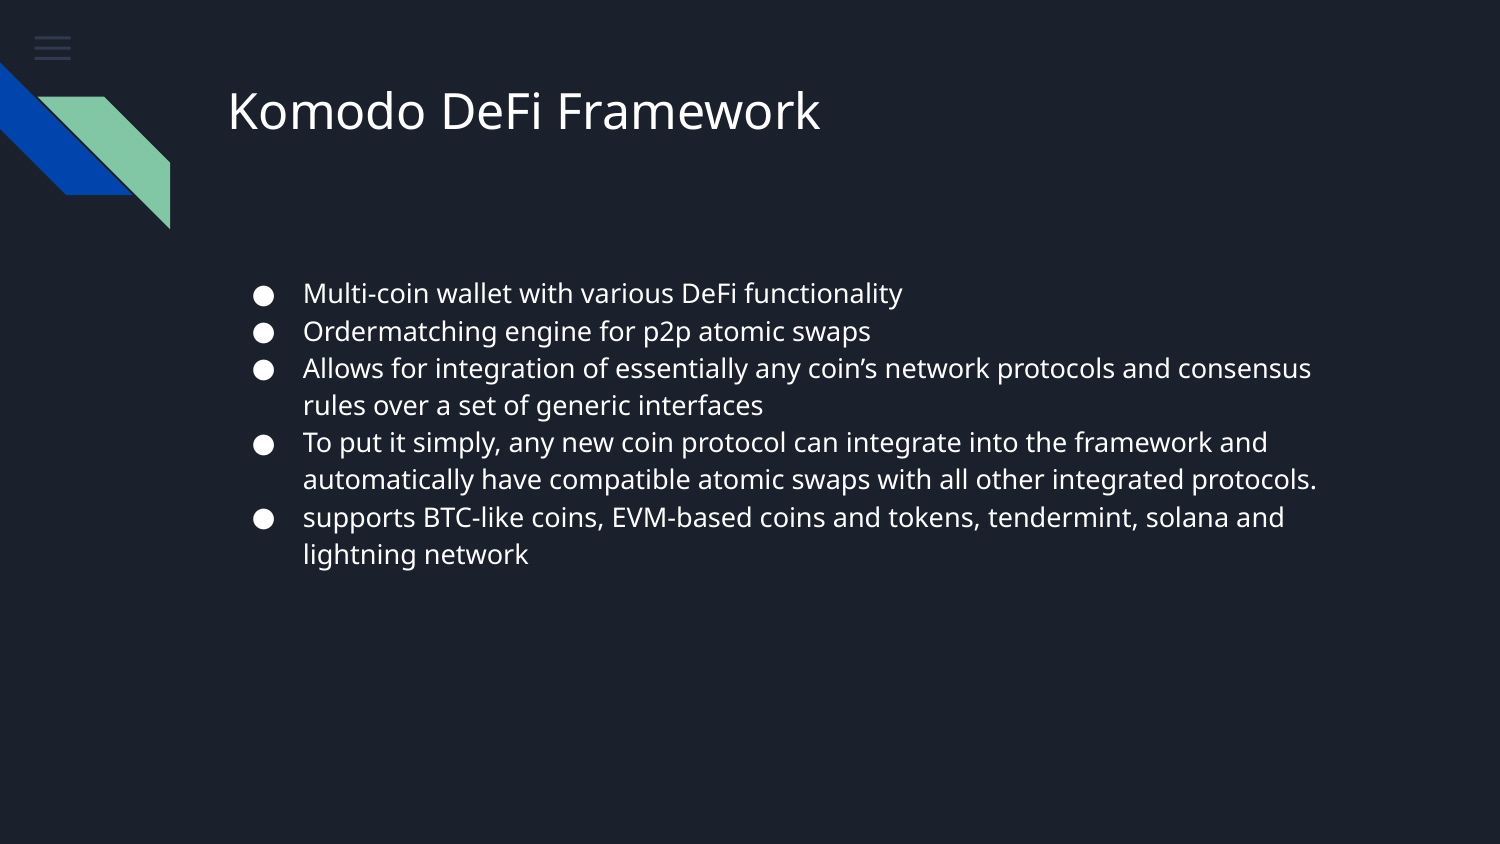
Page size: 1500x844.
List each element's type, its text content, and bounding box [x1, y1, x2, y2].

title Komodo DeFi Framework [212, 64, 1368, 215]
list Multi-coin wallet with various DeFi functionality Ordermatching engine for p2p atomic swaps Allows for integration of essentially any coin’s network protocols and consensus rules over a set of generic interfaces To put it simply, any new coin protocol can integrate into the framework and automatically have compatible atomic swaps with all other integrated protocols. supports BTC-like coins, EVM-based coins and tokens, tendermint, solana and lightning network [212, 257, 1368, 735]
